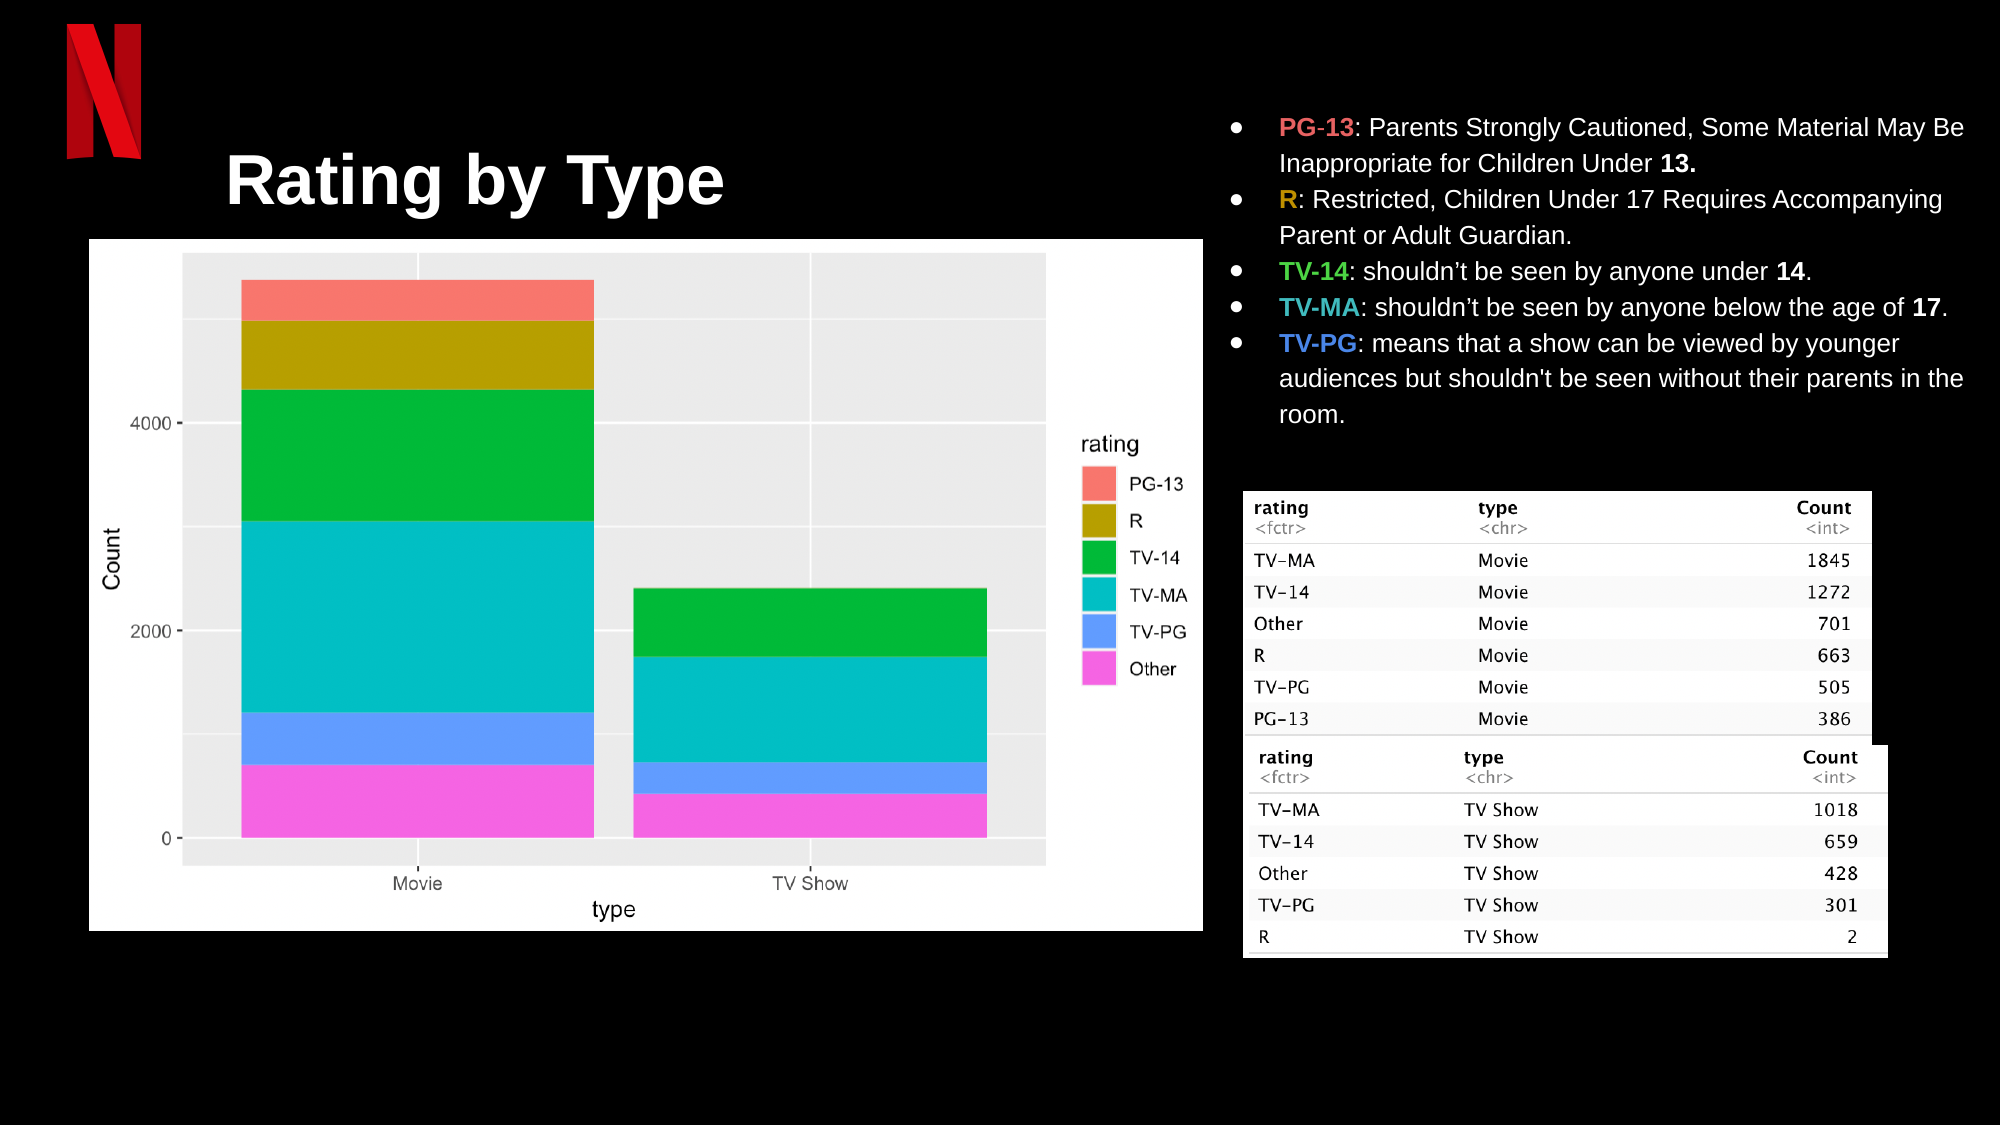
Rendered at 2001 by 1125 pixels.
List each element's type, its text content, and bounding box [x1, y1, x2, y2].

picture [88, 238, 1203, 931]
title Rating by Type [205, 113, 1184, 237]
list PG-13: Parents Strongly Cautioned, Some Material May Be Inappropriate for Children Under 13. R: Restricted, Children Under 17 Requires Accompanying Parent or Adult Guardian. TV-14: shouldn’t be seen by anyone under 14. TV-MA: shouldn’t be seen by anyone below the age of 17. TV-PG: means that a show can be viewed by younger audiences but shouldn't be seen without their parents in the room. [1184, 85, 2000, 455]
picture [0, 0, 206, 184]
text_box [1243, 491, 1888, 959]
